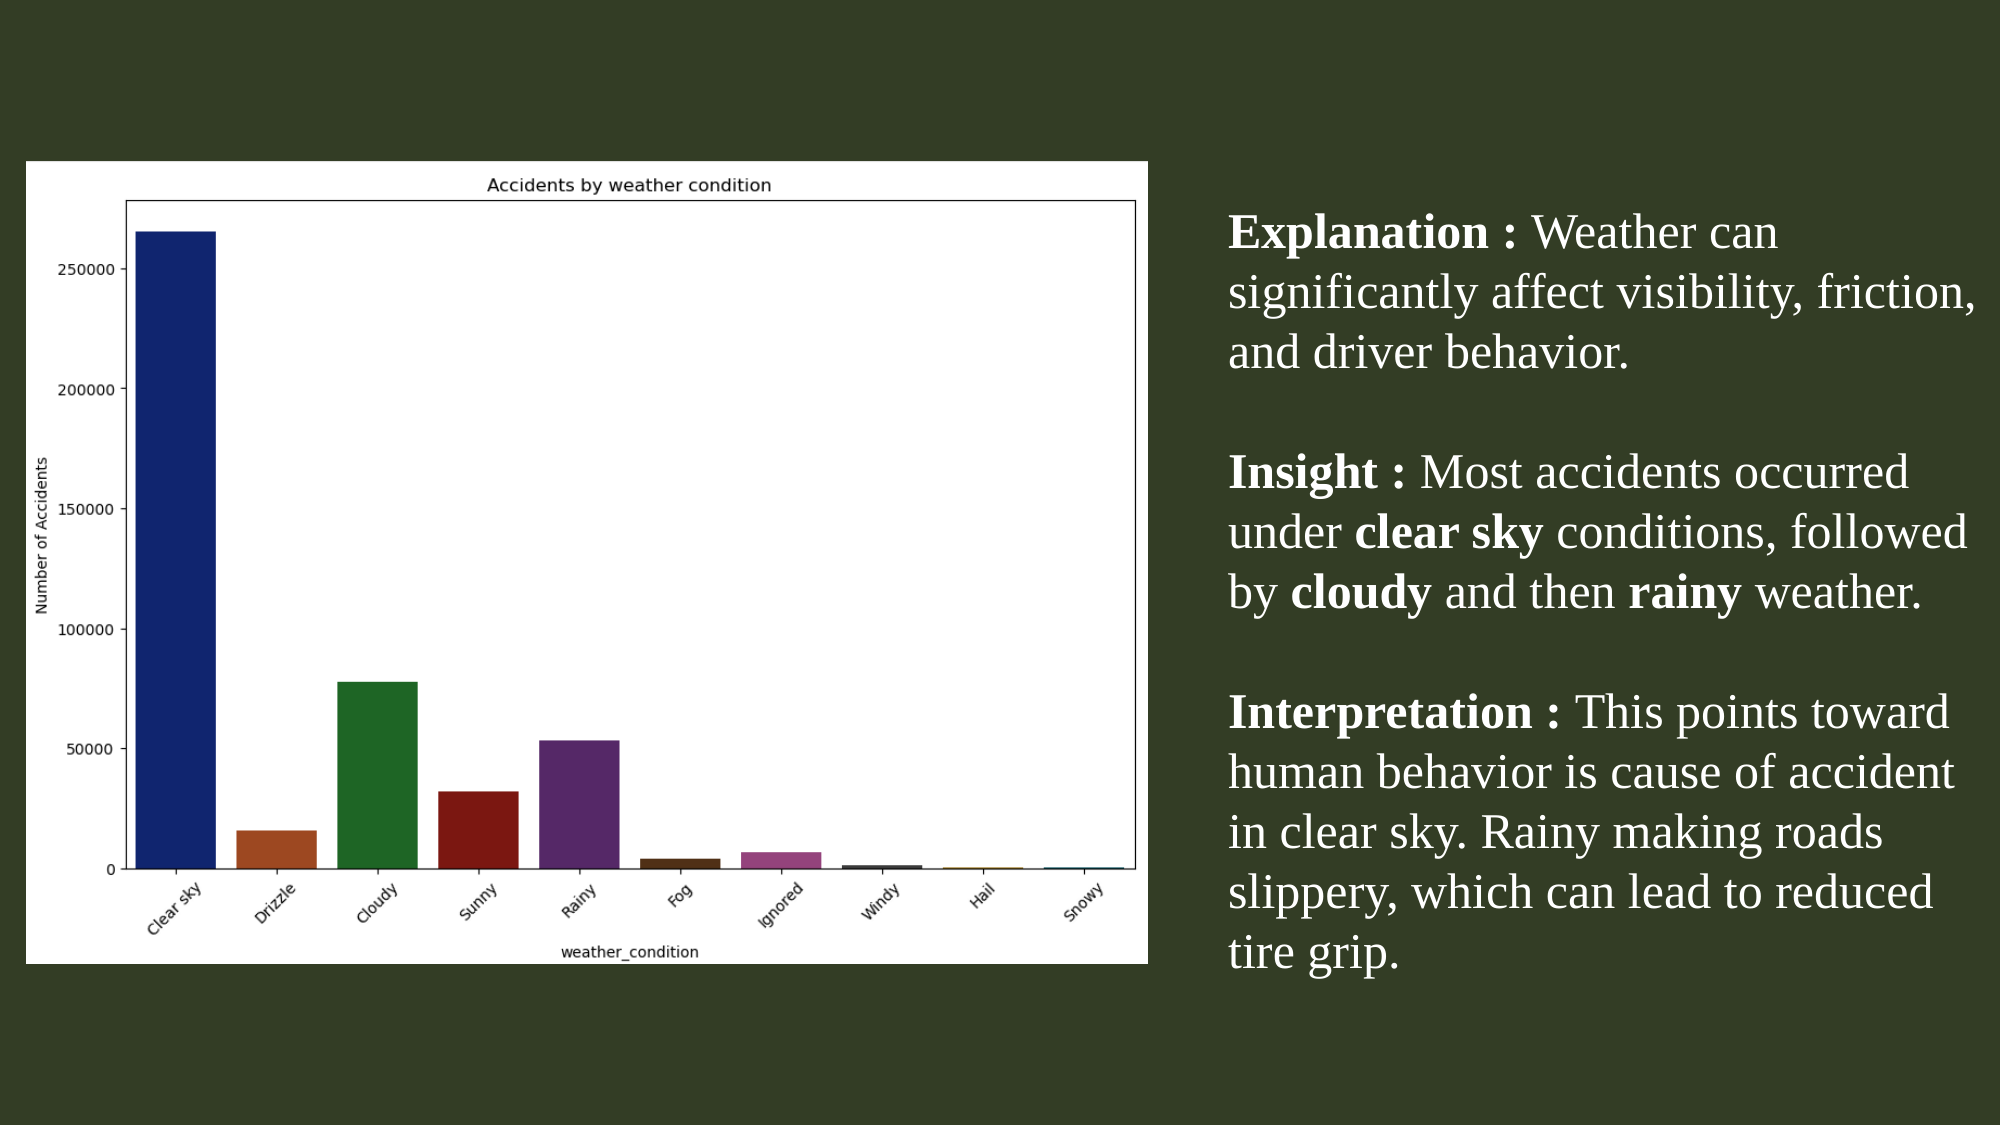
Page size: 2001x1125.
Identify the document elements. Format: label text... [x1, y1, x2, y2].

picture [25, 160, 1148, 965]
text_box Explanation : Weather can significantly affect visibility, friction, and driver behavior. Insight : Most accidents occurred under clear sky conditions, followed by cloudy and then rainy weather. Interpretation : This points toward human behavior is cause of accident in clear sky. Rainy making roads slippery, which can lead to reduced tire grip. [1213, 191, 2000, 987]
